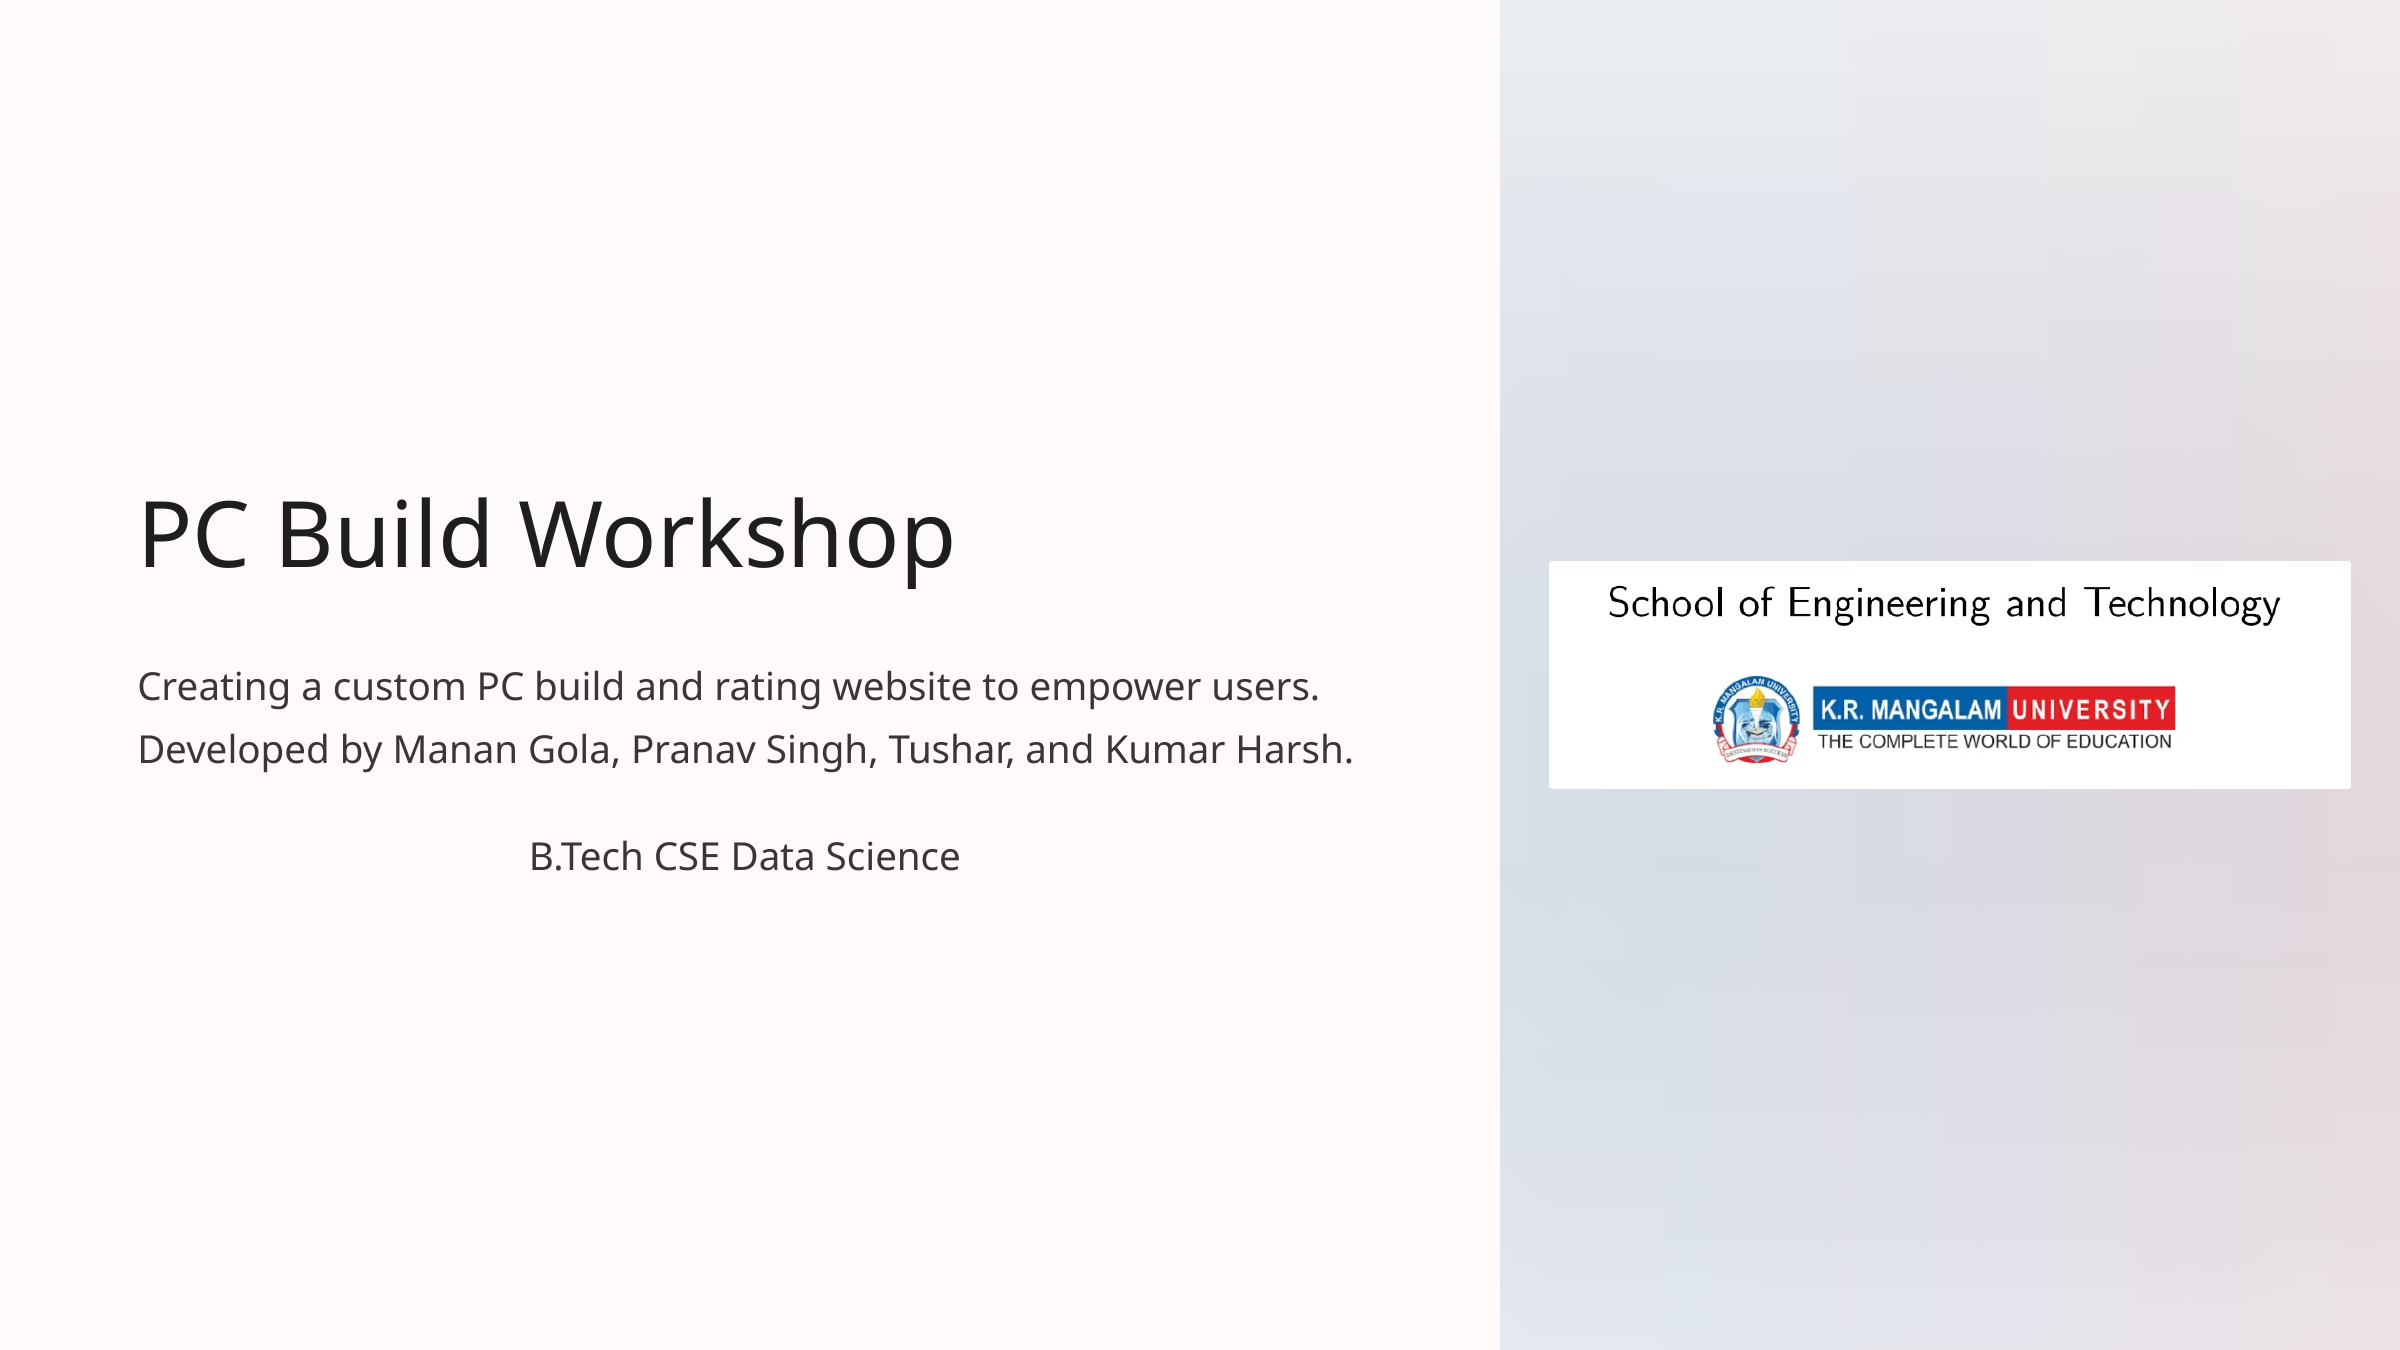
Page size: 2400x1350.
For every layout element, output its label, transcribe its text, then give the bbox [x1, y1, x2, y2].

text_box PC Build Workshop [137, 471, 1062, 587]
text_box B.Tech CSE Data Science [137, 815, 1363, 879]
picture [1499, 0, 2400, 1350]
text_box Creating a custom PC build and rating website to empower users. Developed by Manan Gola, Pranav Singh, Tushar, and Kumar Harsh. [137, 645, 1363, 772]
